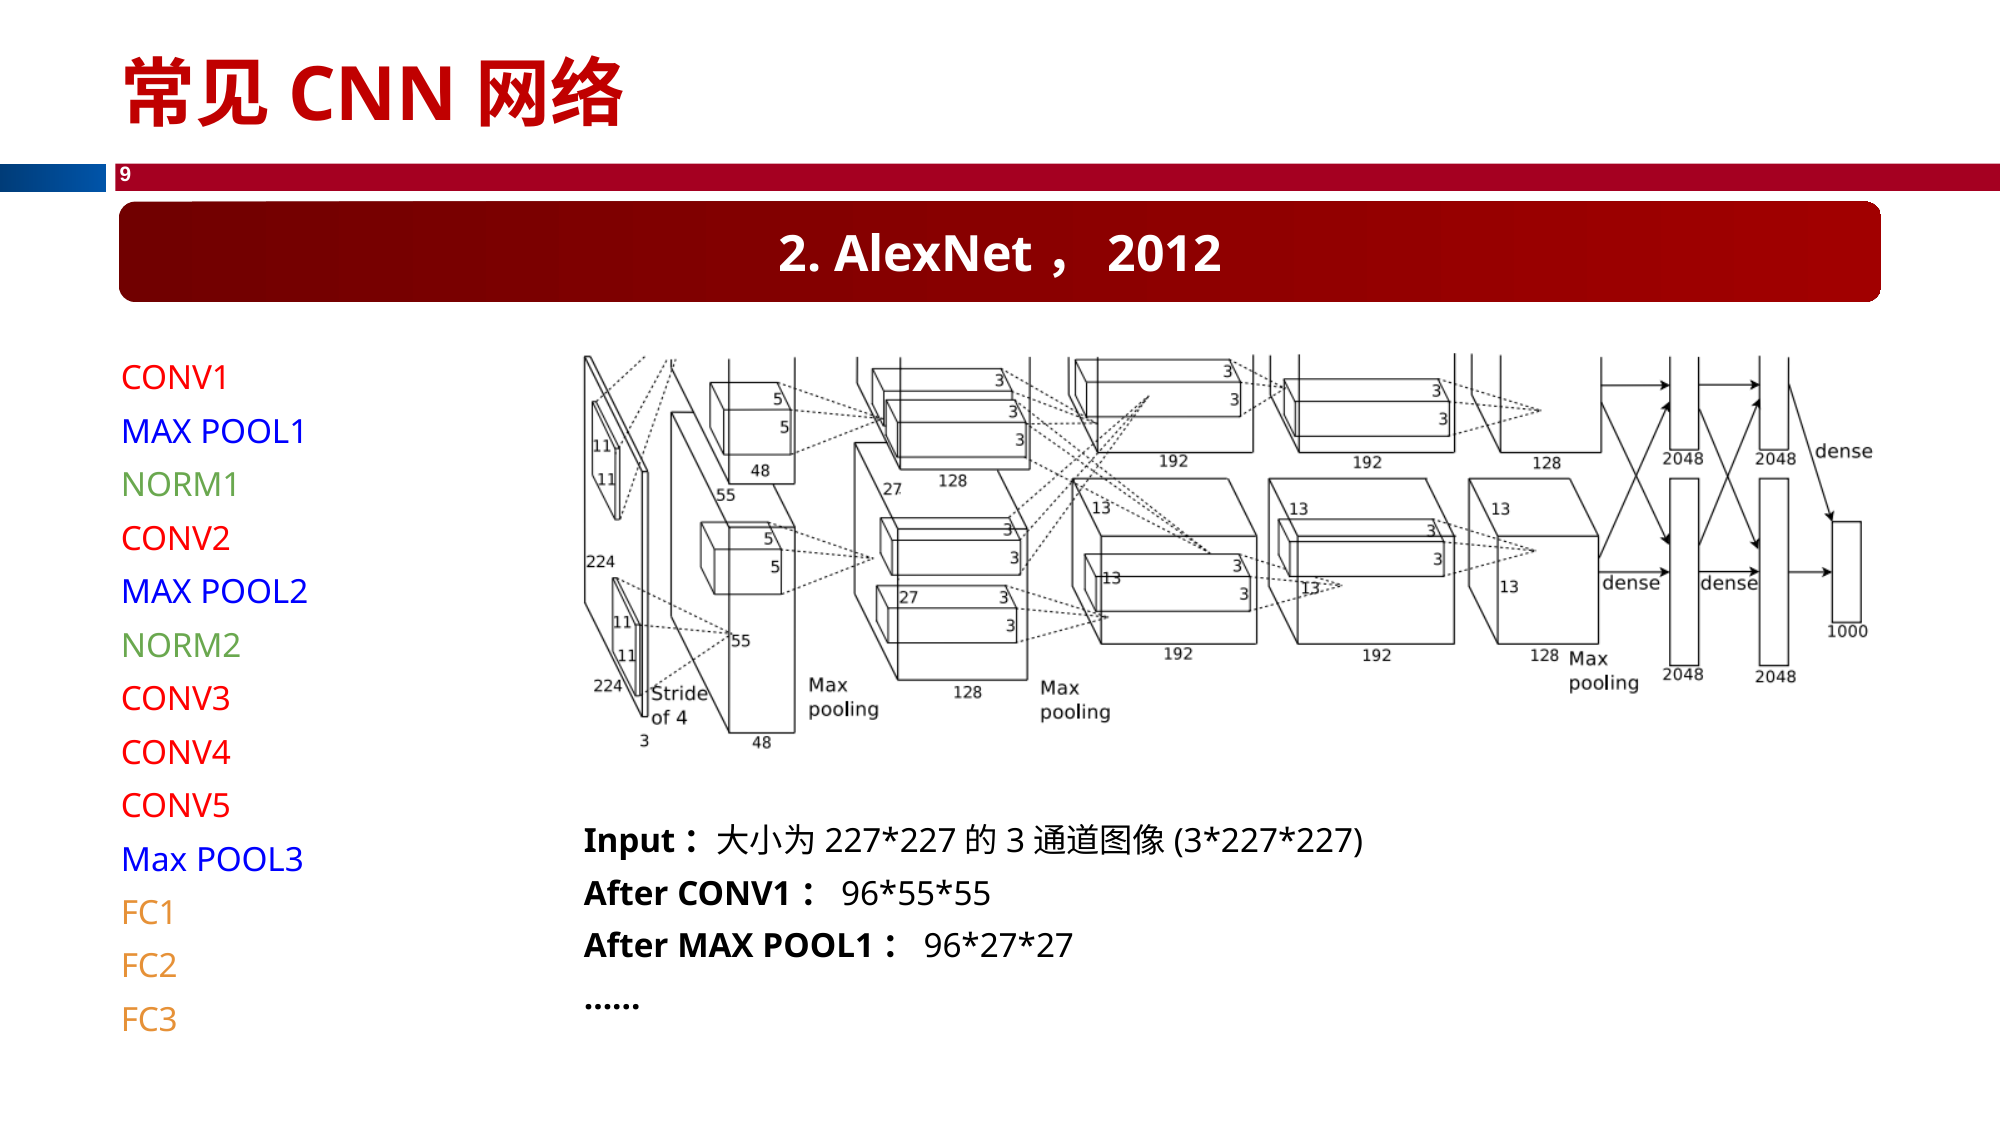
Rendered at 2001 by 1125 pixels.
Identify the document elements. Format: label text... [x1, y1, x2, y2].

text_box Input：大小为227*227的3通道图像(3*227*227) After CONV1：96*55*55 After MAX POOL1：96*27*27 …… [568, 800, 1882, 1024]
title 常见CNN网络 [105, 18, 1922, 163]
text_box 2. AlexNet，2012 [117, 200, 1883, 304]
text_box CONV1 MAX POOL1 NORM1 CONV2 MAX POOL2 NORM2 CONV3 CONV4 CONV5 Max POOL3 FC1 FC2 FC3 [118, 342, 344, 1038]
picture [568, 342, 1882, 760]
